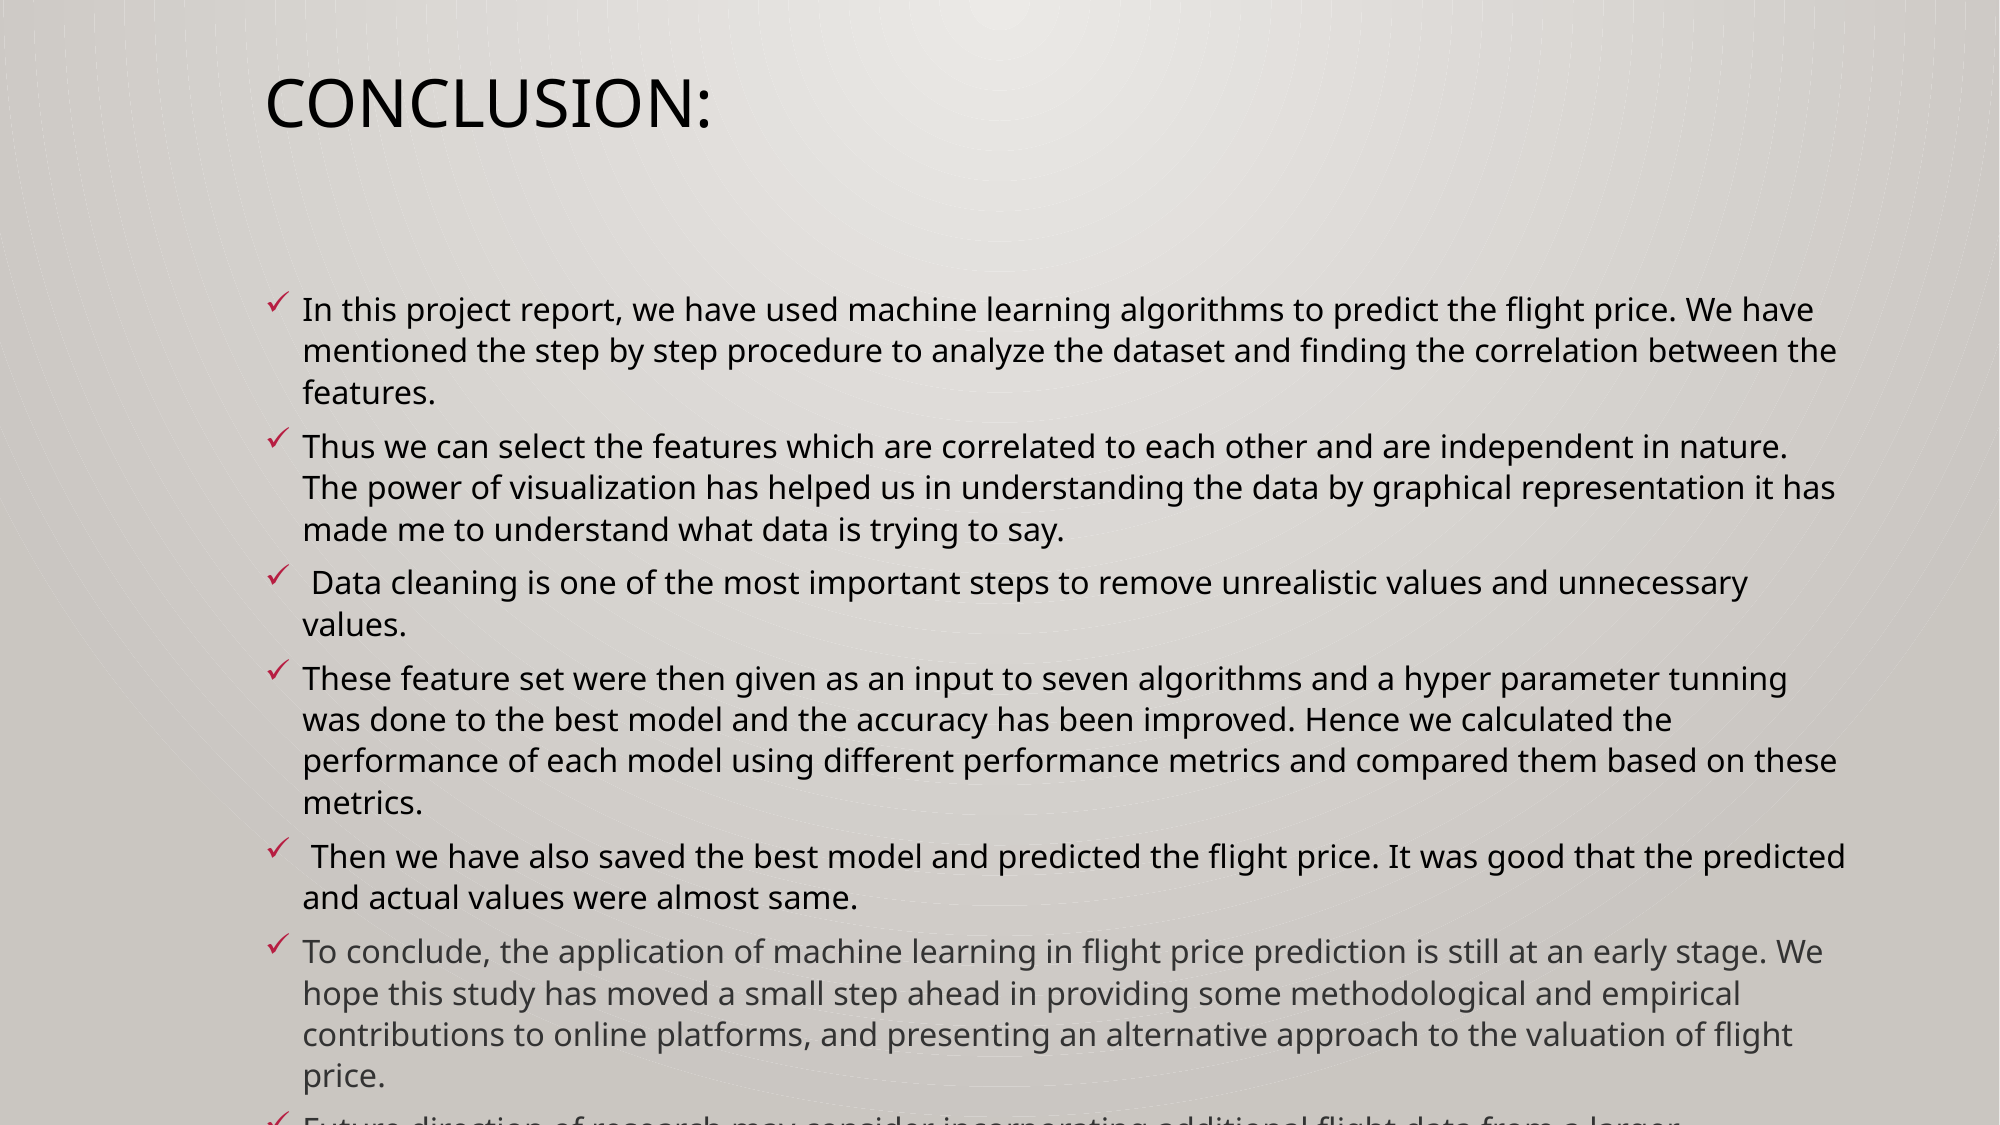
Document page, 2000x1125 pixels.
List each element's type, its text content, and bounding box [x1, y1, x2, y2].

list In this project report, we have used machine learning algorithms to predict the flight price. We have mentioned the step by step procedure to analyze the dataset and finding the correlation between the features. Thus we can select the features which are correlated to each other and are independent in nature. The power of visualization has helped us in understanding the data by graphical representation it has made me to understand what data is trying to say. Data cleaning is one of the most important steps to remove unrealistic values and unnecessary values. These feature set were then given as an input to seven algorithms and a hyper parameter tunning was done to the best model and the accuracy has been improved. Hence we calculated the performance of each model using different performance metrics and compared them based on these metrics. Then we have also saved the best model and predicted the flight price. It was good that the predicted and actual values were almost same. To conclude, the application of machine learning in flight price prediction is still at an early stage. We hope this study has moved a small step ahead in providing some methodological and empirical contributions to online platforms, and presenting an alternative approach to the valuation of flight price. Future direction of research may consider incorporating additional flight data from a larger economical background with more features. [249, 278, 1863, 1125]
title Conclusion: [249, 62, 1863, 278]
